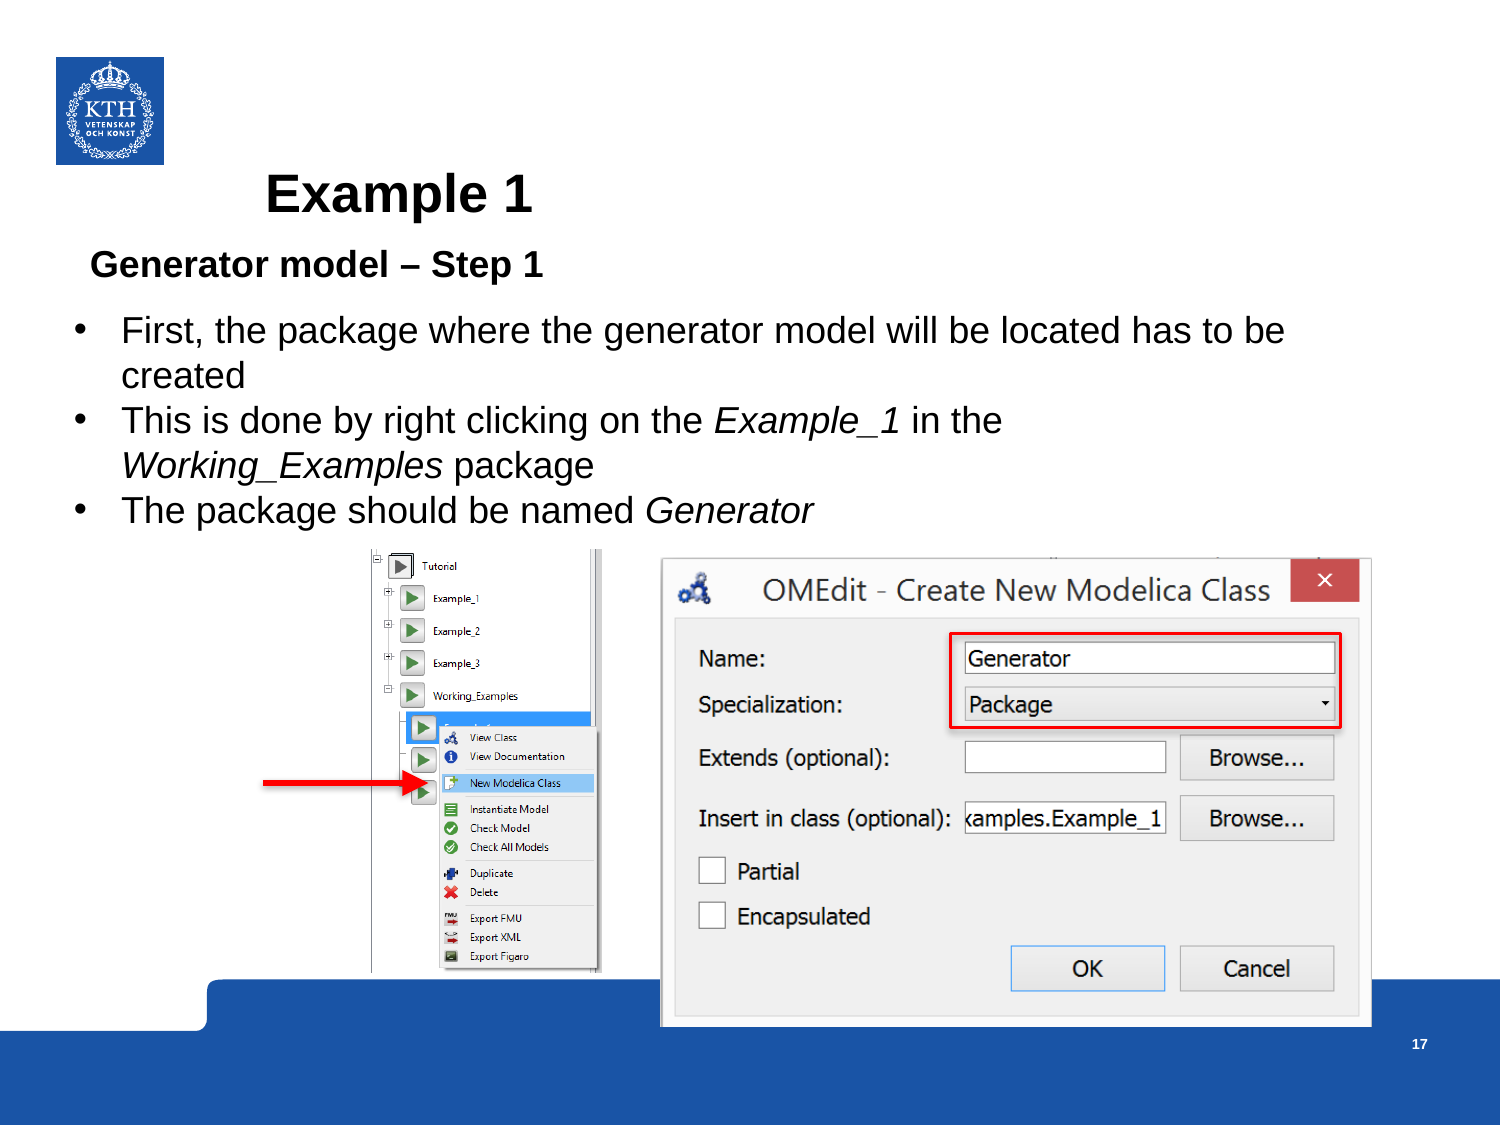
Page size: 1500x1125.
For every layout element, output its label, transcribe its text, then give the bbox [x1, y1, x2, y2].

picture [371, 549, 603, 974]
title Example 1 [265, 161, 1404, 271]
picture [660, 557, 1372, 1027]
text_box Generator model – Step 1 [74, 232, 1056, 293]
text_box First, the package where the generator model will be located has to be created This is done by right clicking on the Example_1 in the Working_Examples package The package should be named Generator [59, 299, 1329, 539]
slide_number 17 [1340, 1034, 1428, 1095]
